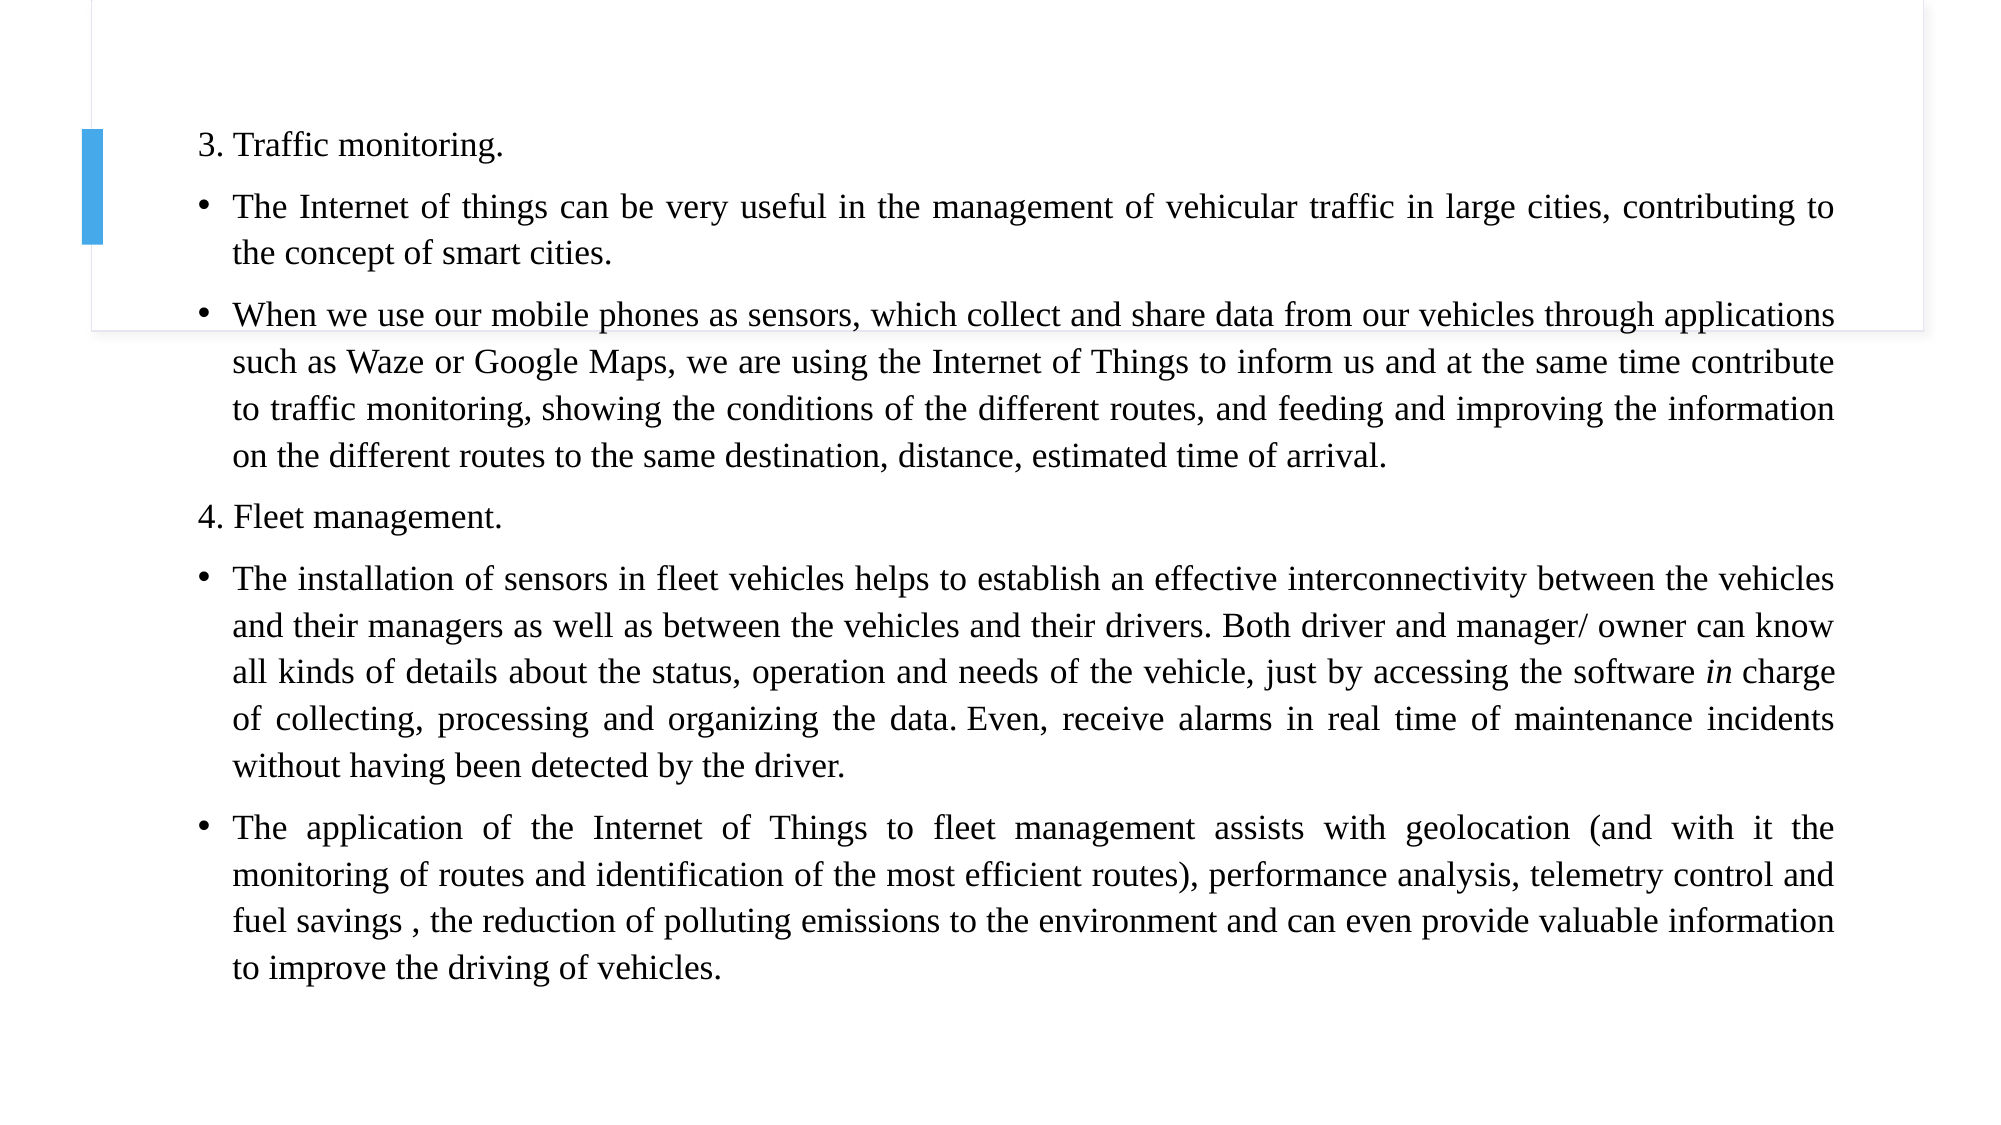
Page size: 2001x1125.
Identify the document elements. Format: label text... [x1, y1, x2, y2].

list 3. Traffic monitoring. The Internet of things can be very useful in the management of vehicular traffic in large cities, contributing to the concept of smart cities. When we use our mobile phones as sensors, which collect and share data from our vehicles through applications such as Waze or Google Maps, we are using the Internet of Things to inform us and at the same time contribute to traffic monitoring, showing the conditions of the different routes, and feeding and improving the information on the different routes to the same destination, distance, estimated time of arrival. 4. Fleet management. The installation of sensors in fleet vehicles helps to establish an effective interconnectivity between the vehicles and their managers as well as between the vehicles and their drivers. Both driver and manager/ owner can know all kinds of details about the status, operation and needs of the vehicle, just by accessing the software in charge of collecting, processing and organizing the data. Even, receive alarms in real time of maintenance incidents without having been detected by the driver. The application of the Internet of Things to fleet management assists with geolocation (and with it the monitoring of routes and identification of the most efficient routes), performance analysis, telemetry control and fuel savings , the reduction of polluting emissions to the environment and can even provide valuable information to improve the driving of vehicles. [183, 109, 1851, 1013]
